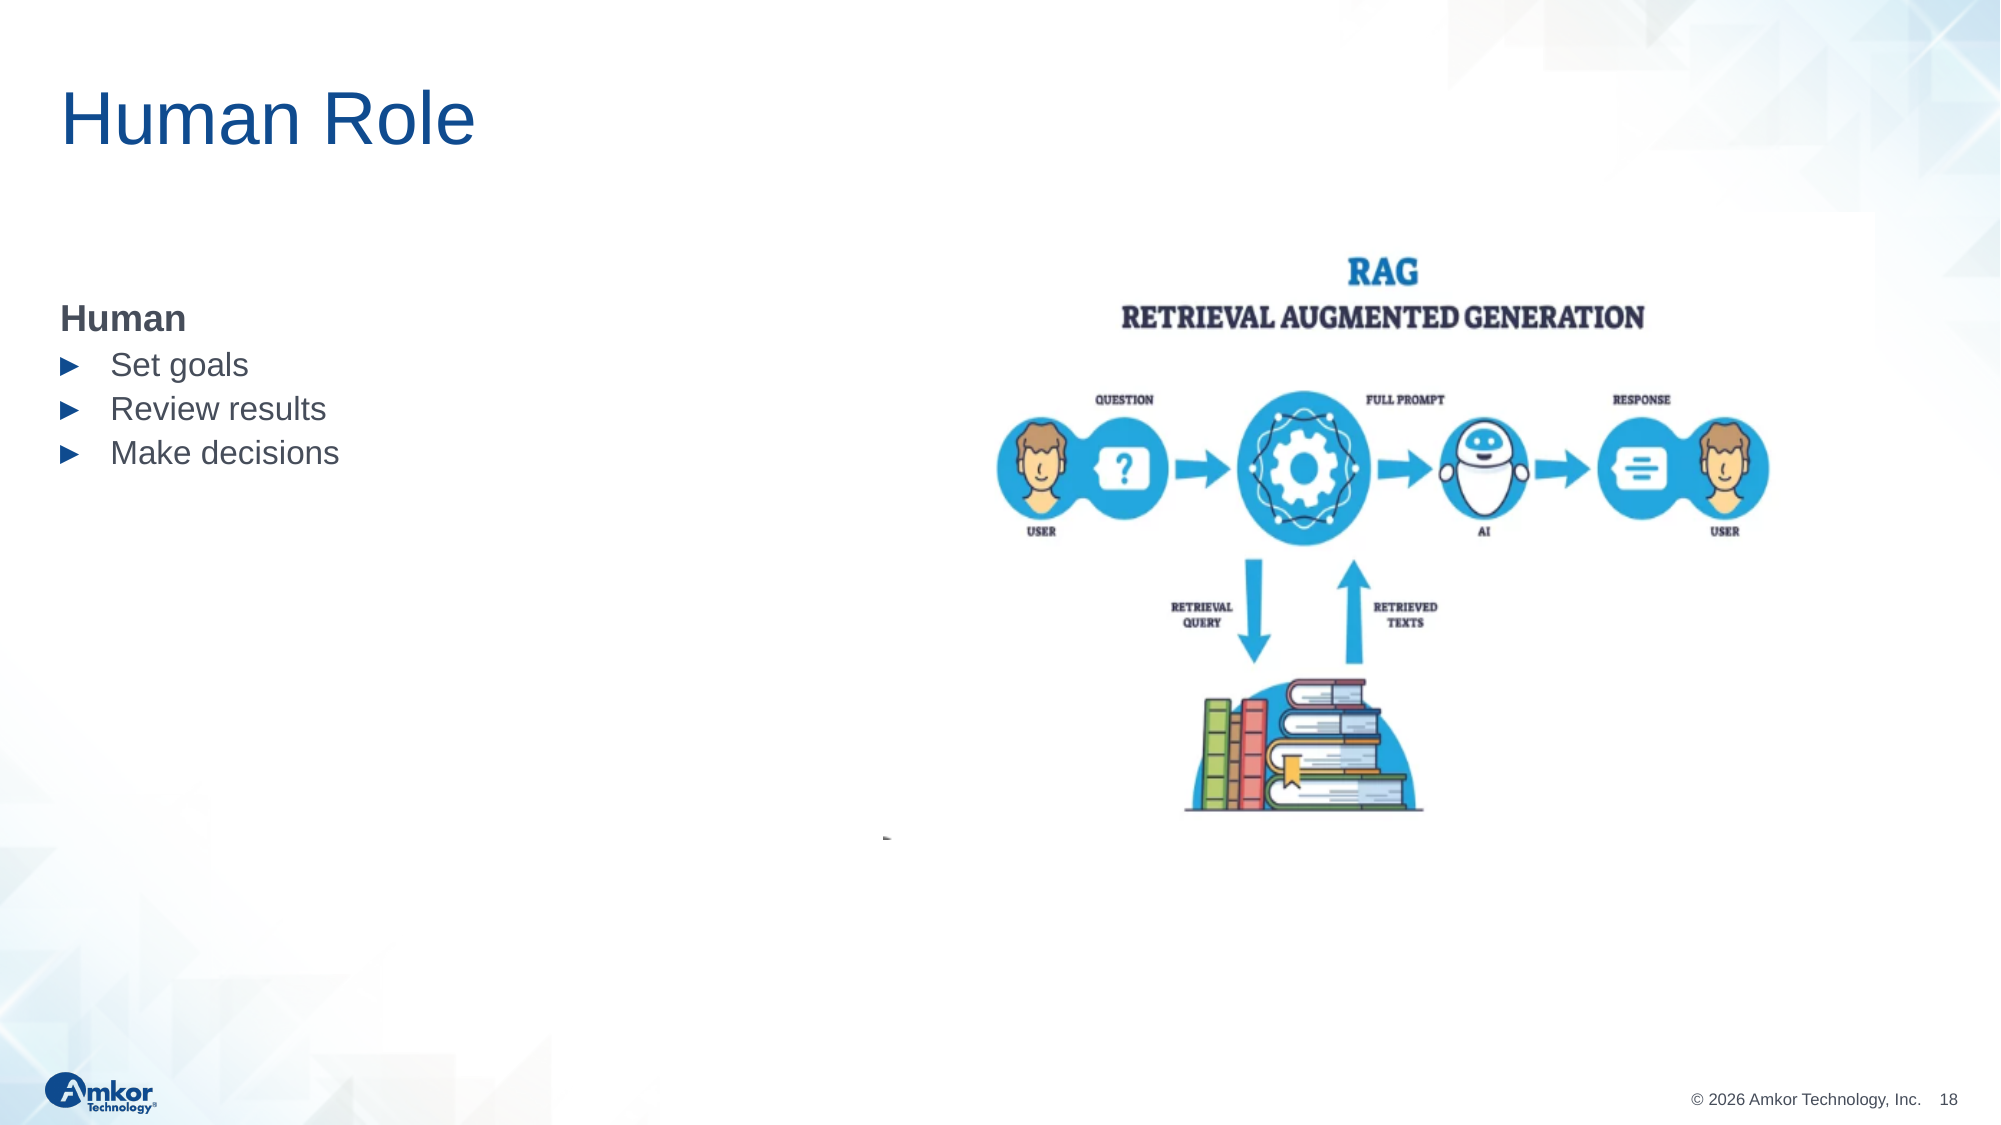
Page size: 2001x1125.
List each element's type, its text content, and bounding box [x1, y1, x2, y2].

picture [883, 211, 1875, 841]
title Human Role [45, 37, 1958, 203]
list Human Set goals Review results Make decisions [45, 291, 848, 848]
picture [45, 1072, 157, 1114]
